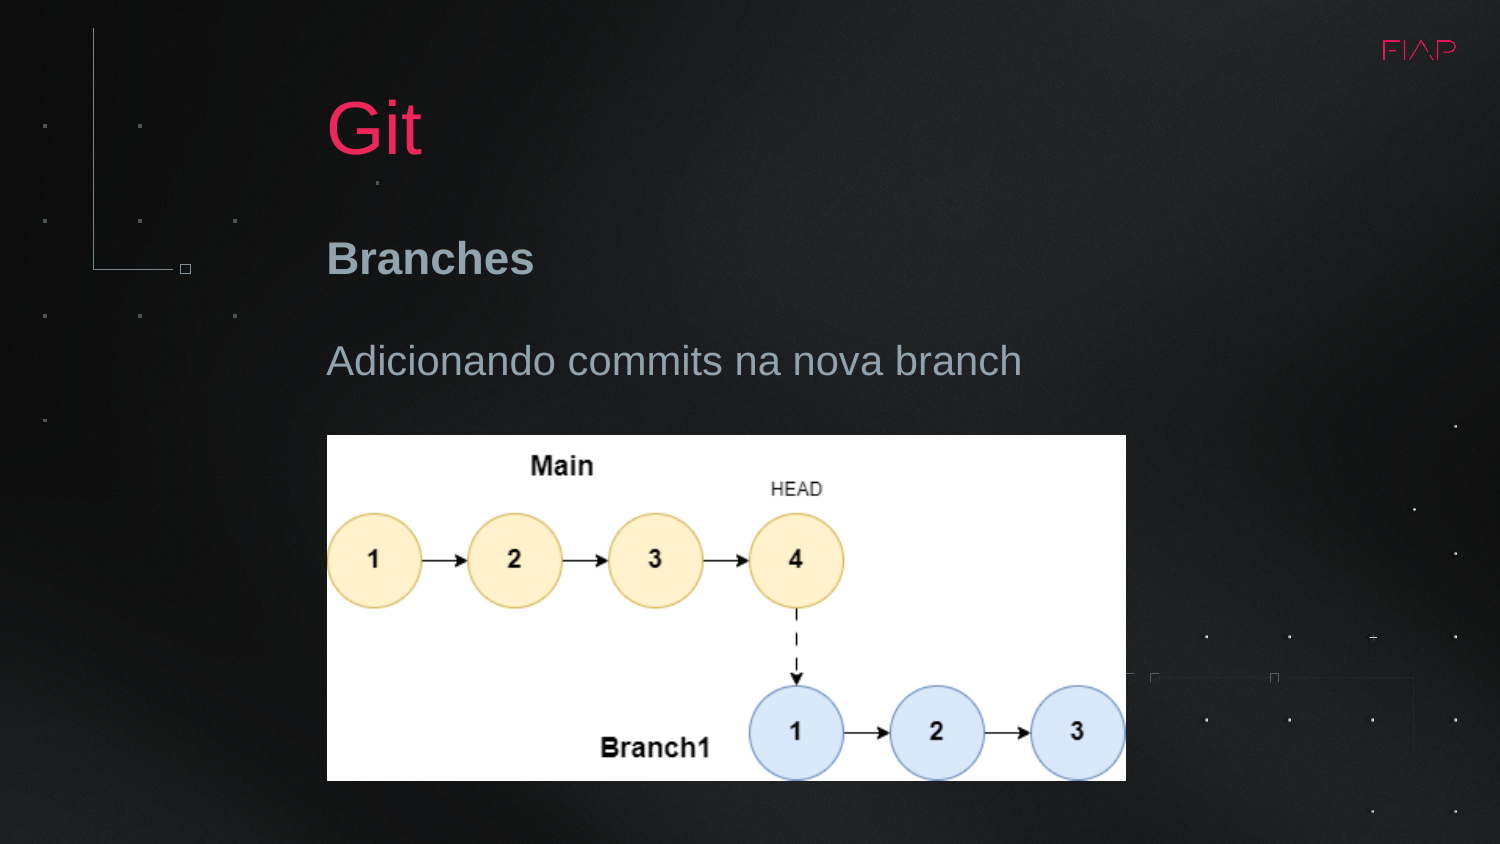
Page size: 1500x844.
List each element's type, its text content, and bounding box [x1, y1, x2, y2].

text_box Branches Adicionando commits na nova branch [383, 220, 1292, 391]
text_box Git [383, 72, 1126, 177]
picture [0, 0, 1500, 844]
